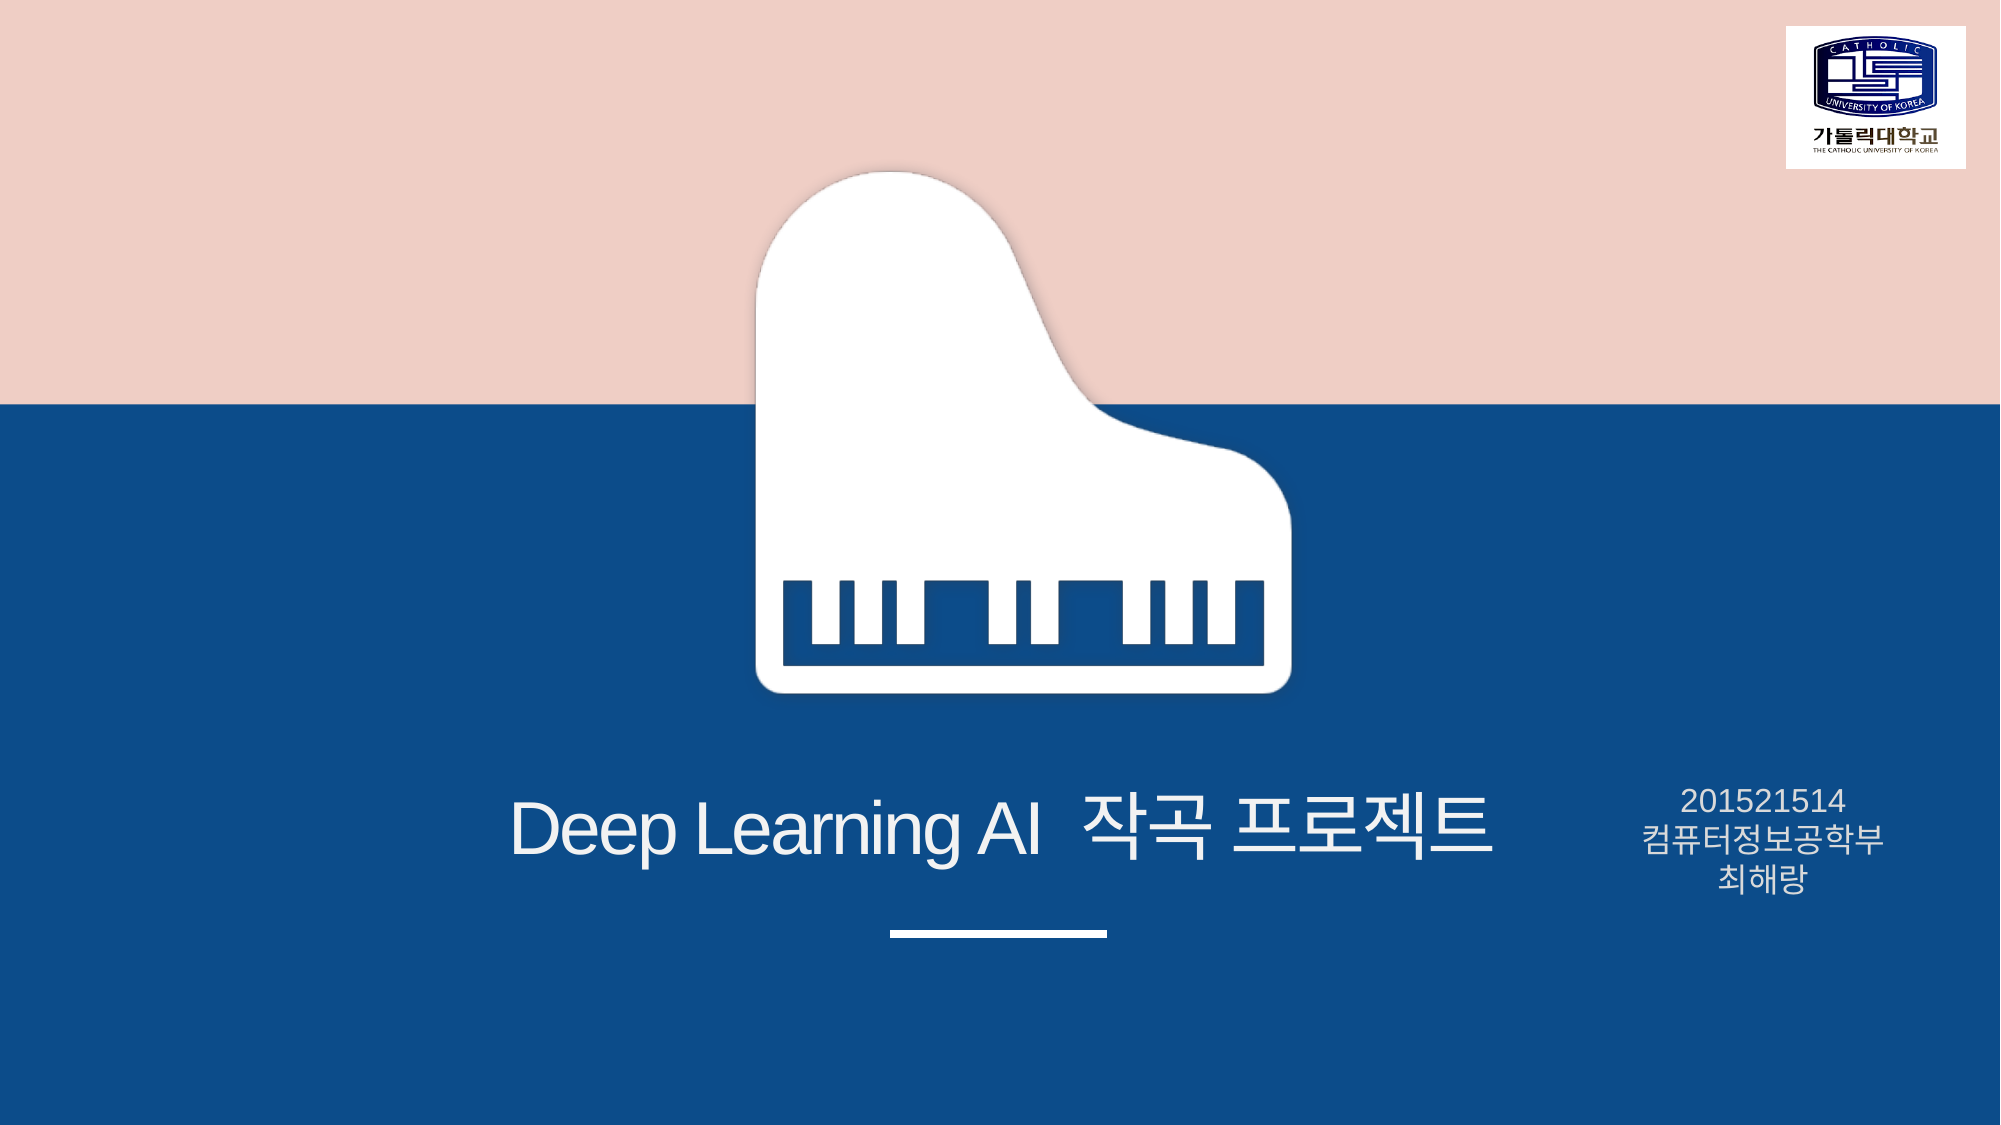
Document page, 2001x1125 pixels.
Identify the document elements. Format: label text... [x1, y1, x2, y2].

picture [685, 94, 1363, 773]
text_box [0, 403, 2000, 1125]
text_box Deep Learning AI 작곡 프로젝트 [493, 772, 1512, 877]
picture [1786, 26, 1966, 169]
text_box 201521514 컴퓨터정보공학부 최해랑 [1626, 772, 1901, 907]
